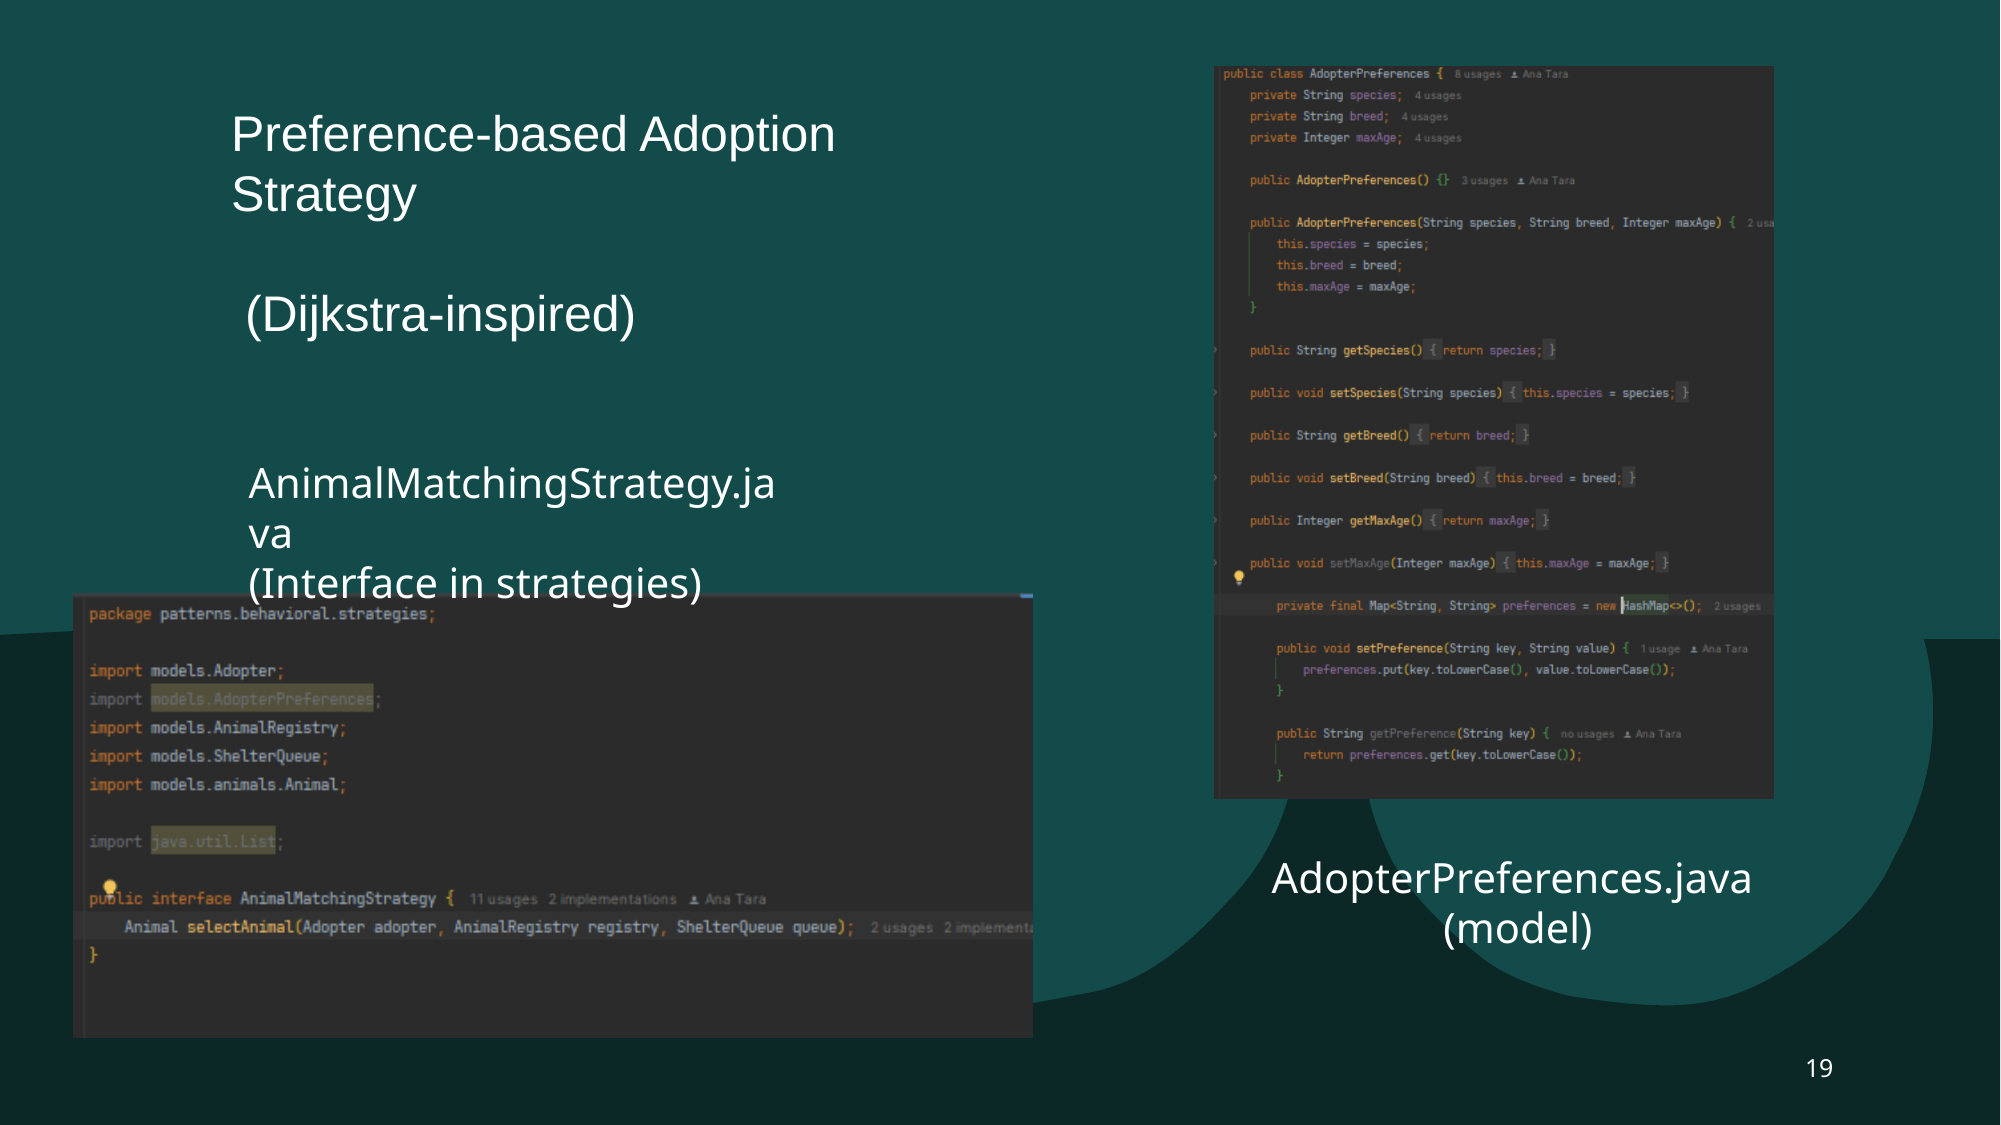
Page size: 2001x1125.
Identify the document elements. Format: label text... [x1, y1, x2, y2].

title Preference-based Adoption Strategy (Dijkstra-inspired) [231, 101, 876, 344]
slide_number ‹#› [1805, 1006, 2000, 1125]
picture [73, 592, 1033, 1039]
text_box AnimalMatchingStrategy.java (Interface in strategies) [233, 442, 808, 591]
picture [1214, 66, 1774, 799]
text_box AdopterPreferences.java (model) [1231, 836, 1805, 1017]
